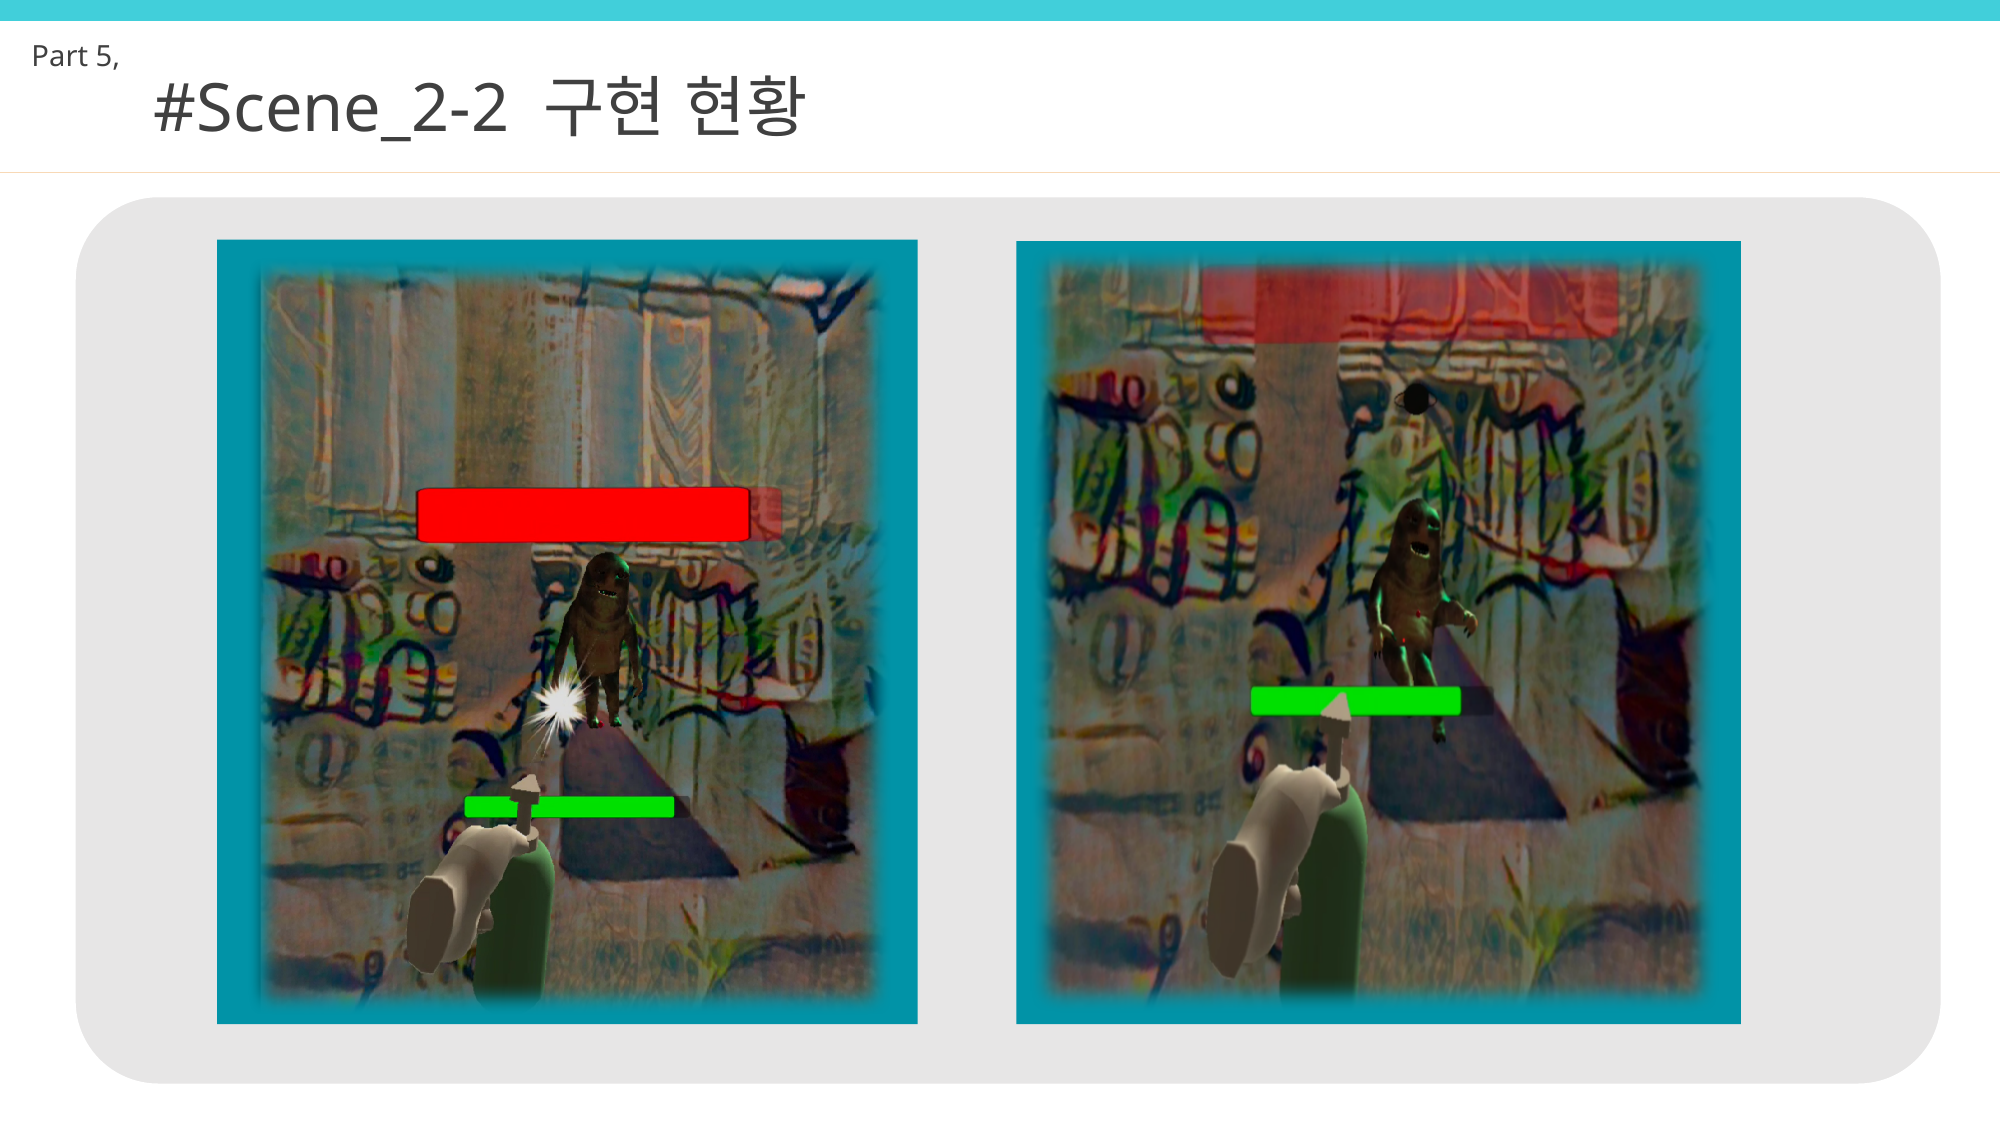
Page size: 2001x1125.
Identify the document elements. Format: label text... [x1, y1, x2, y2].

text_box [73, 195, 1943, 1086]
text_box [0, 0, 2000, 22]
text_box Part 5, [16, 29, 300, 80]
text_box [1015, 240, 1742, 1025]
text_box [216, 239, 919, 1025]
text_box #Scene_2-2 구현 현황 [138, 57, 905, 153]
picture [248, 257, 891, 1015]
picture [1030, 247, 1719, 1013]
